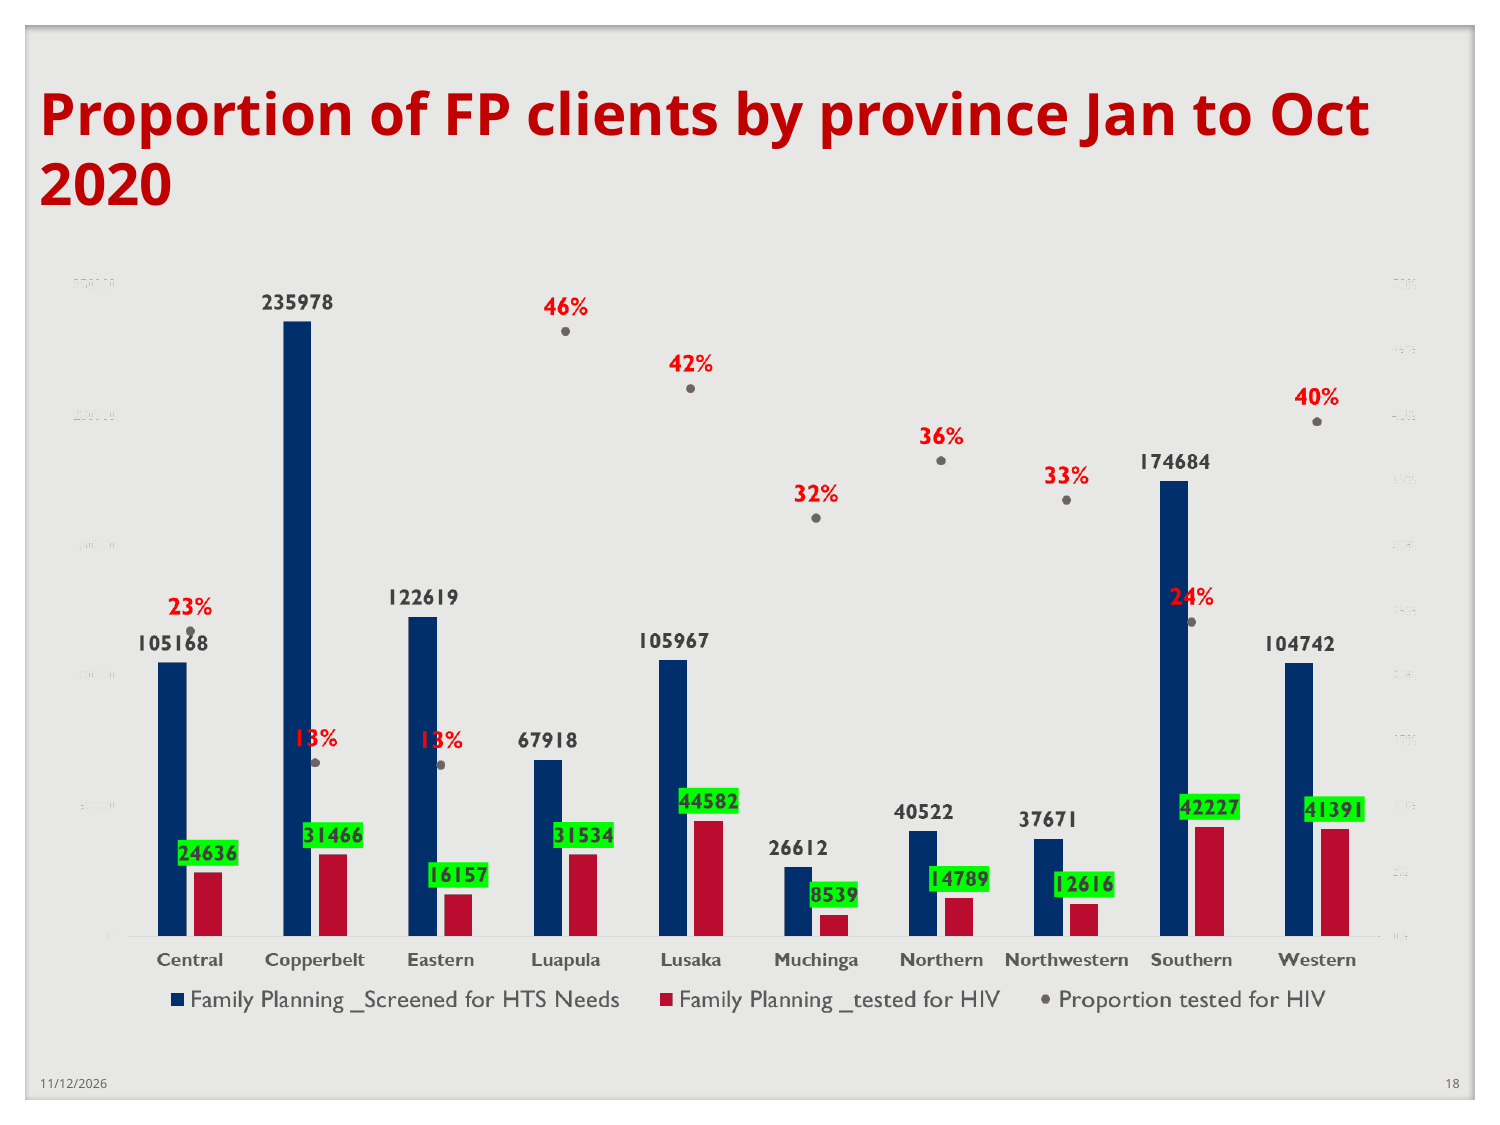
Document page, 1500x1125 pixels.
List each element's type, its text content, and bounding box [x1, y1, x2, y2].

picture [62, 266, 1426, 1028]
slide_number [24, 1069, 375, 1100]
title Proportion of FP clients by province Jan to Oct 2020 [24, 68, 1488, 225]
slide_number 18 [1125, 1069, 1475, 1100]
